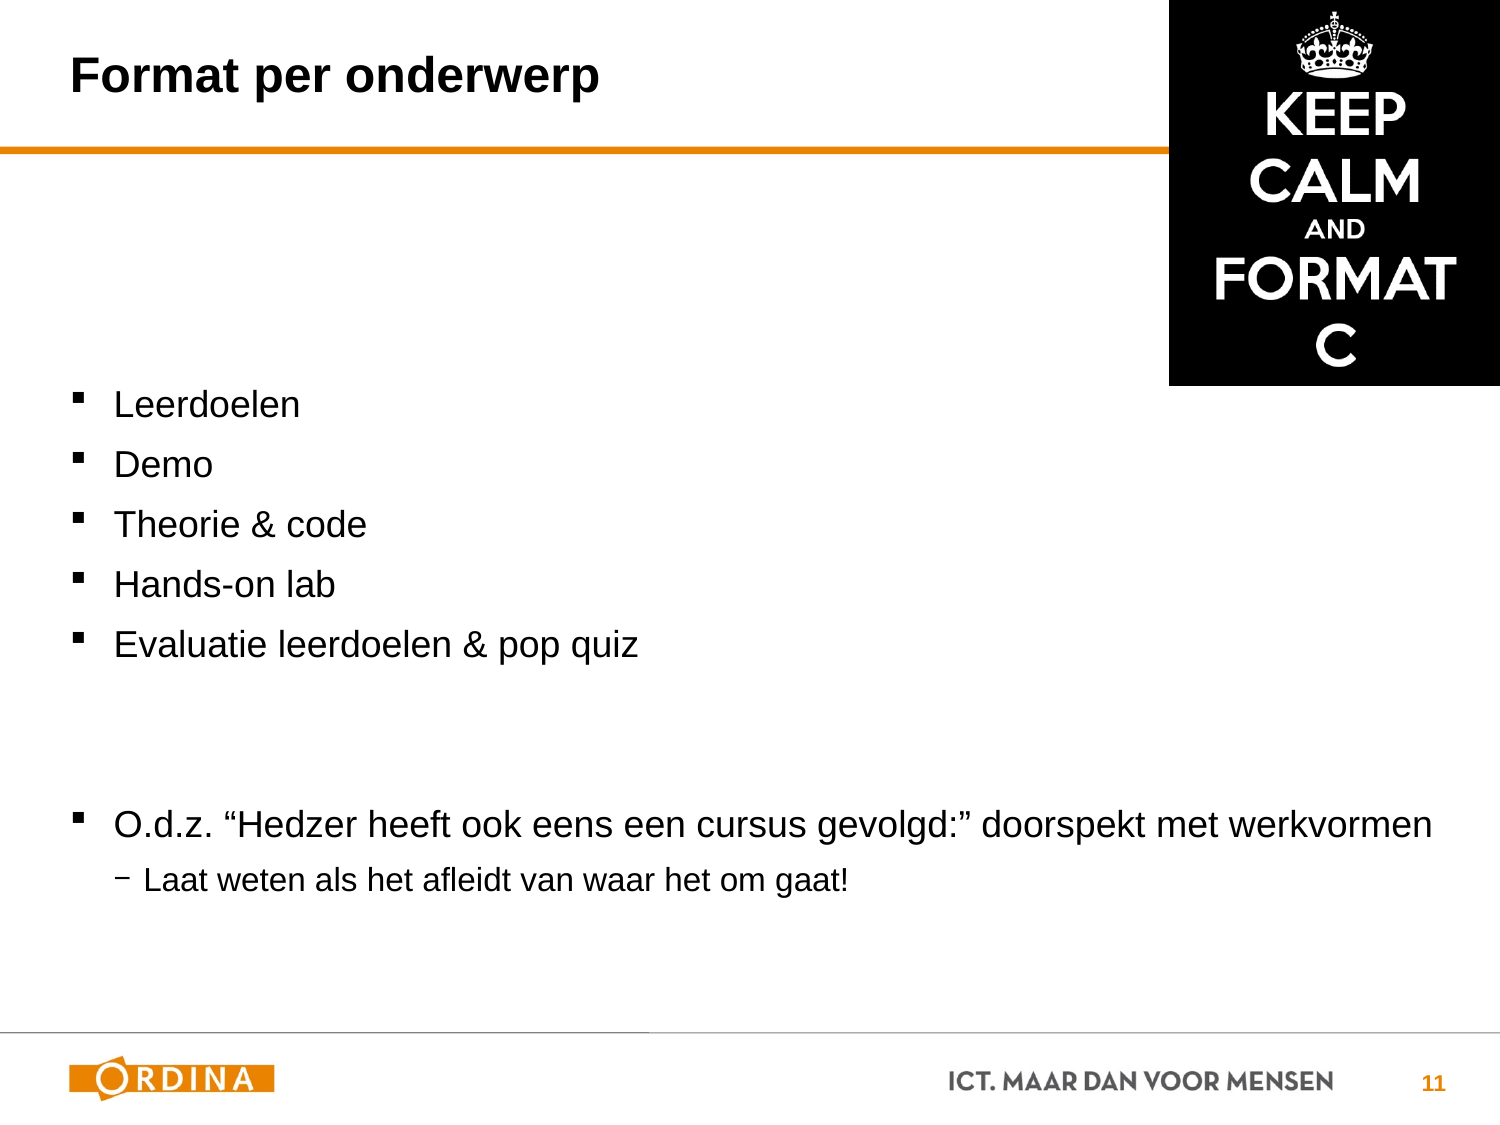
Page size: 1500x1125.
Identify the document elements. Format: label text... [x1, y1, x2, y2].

picture [64, 1051, 279, 1105]
title Format per onderwerp [54, 0, 1166, 147]
list Leerdoelen Demo Theorie & code Hands-on lab Evaluatie leerdoelen & pop quiz O.d.z. “Hedzer heeft ook eens een cursus gevolgd:” doorspekt met werkvormen Laat weten als het afleidt van waar het om gaat! [54, 182, 1462, 1003]
picture [941, 1061, 1340, 1100]
slide_number 11 [1354, 1060, 1462, 1112]
picture [1168, 0, 1500, 387]
